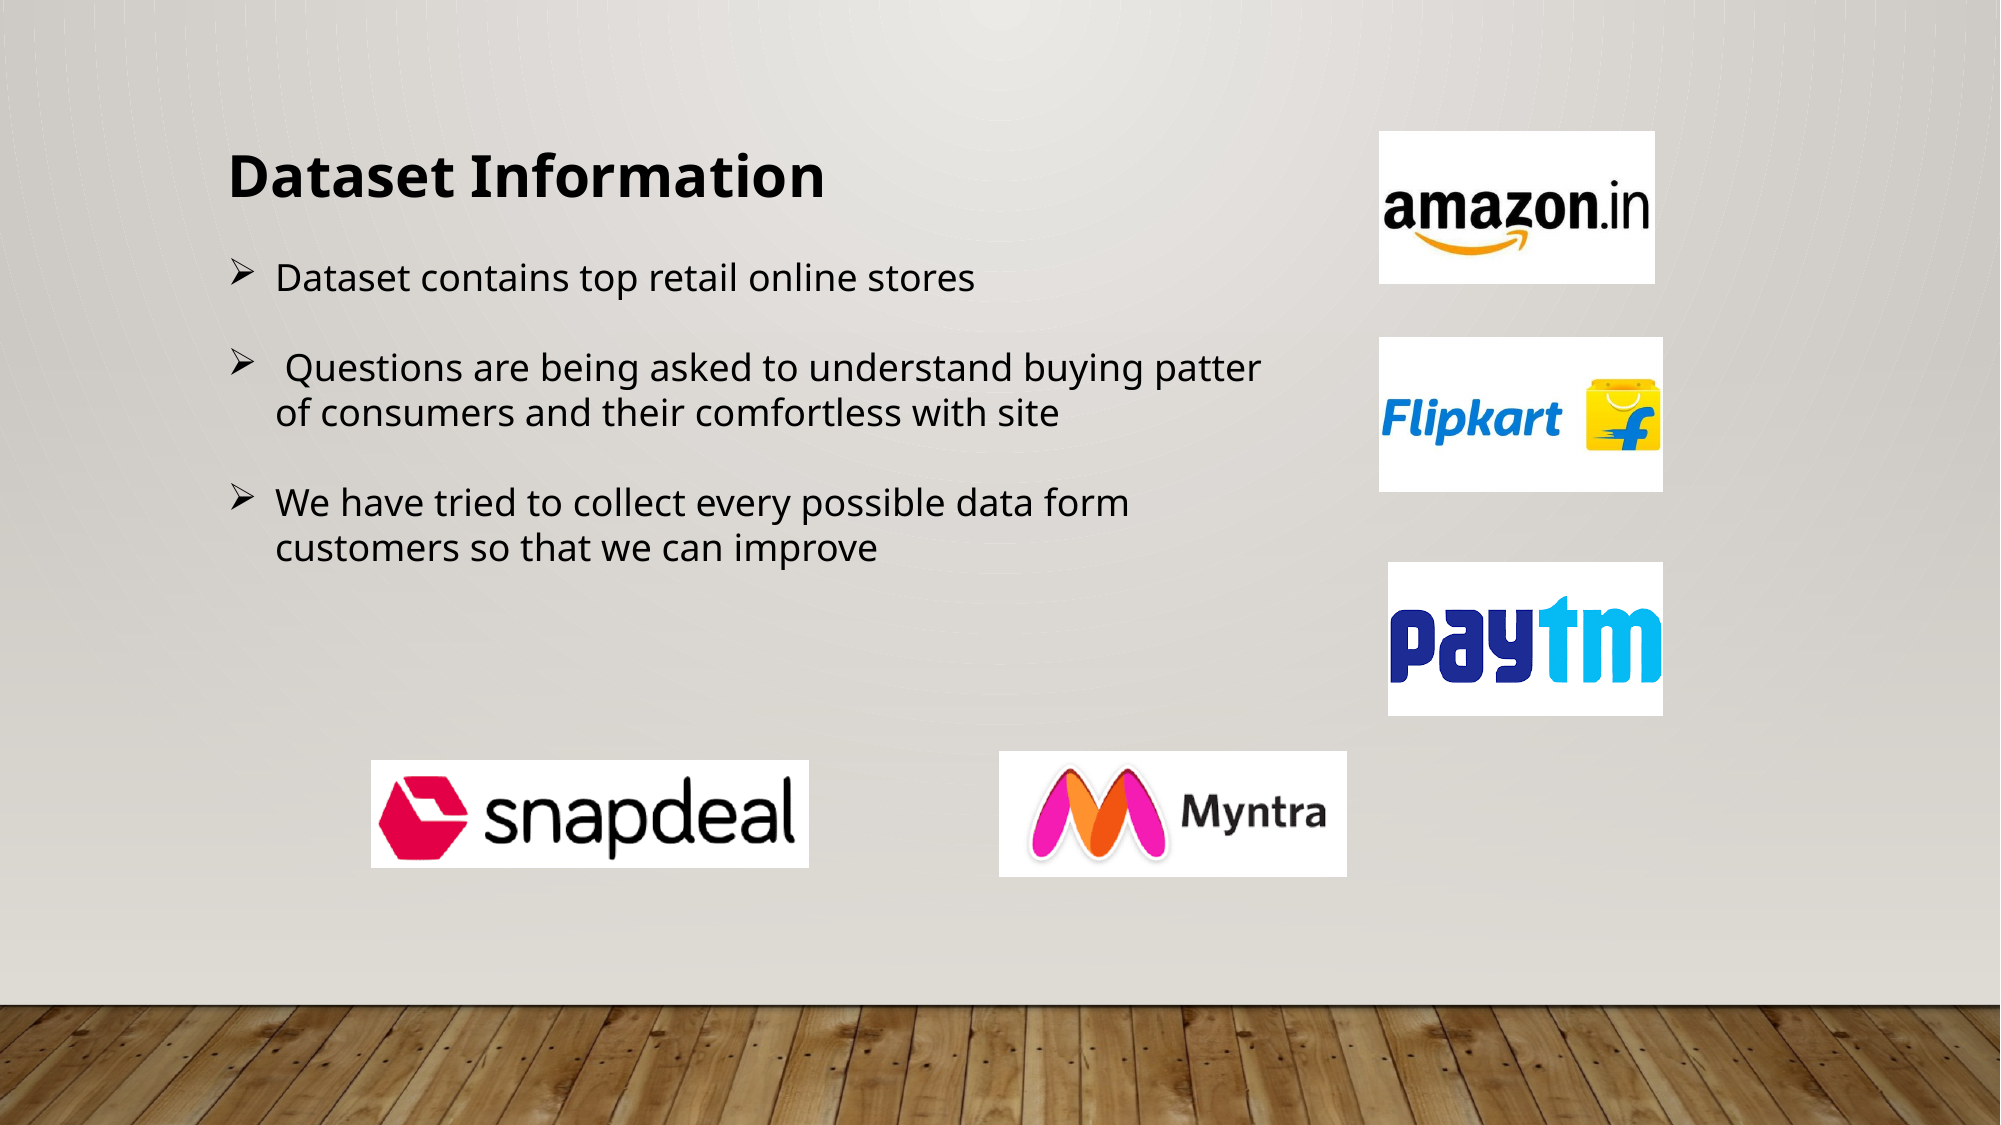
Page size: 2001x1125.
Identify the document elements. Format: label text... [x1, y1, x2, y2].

picture [1379, 337, 1663, 493]
picture [1379, 131, 1656, 285]
picture [1388, 562, 1663, 716]
picture [999, 751, 1347, 878]
picture [0, 1005, 2000, 1125]
text_box Dataset Information Dataset contains top retail online stores Questions are being asked to understand buying patter of consumers and their comfortless with site We have tried to collect every possible data form customers so that we can improve [213, 131, 1308, 621]
picture [370, 760, 809, 869]
